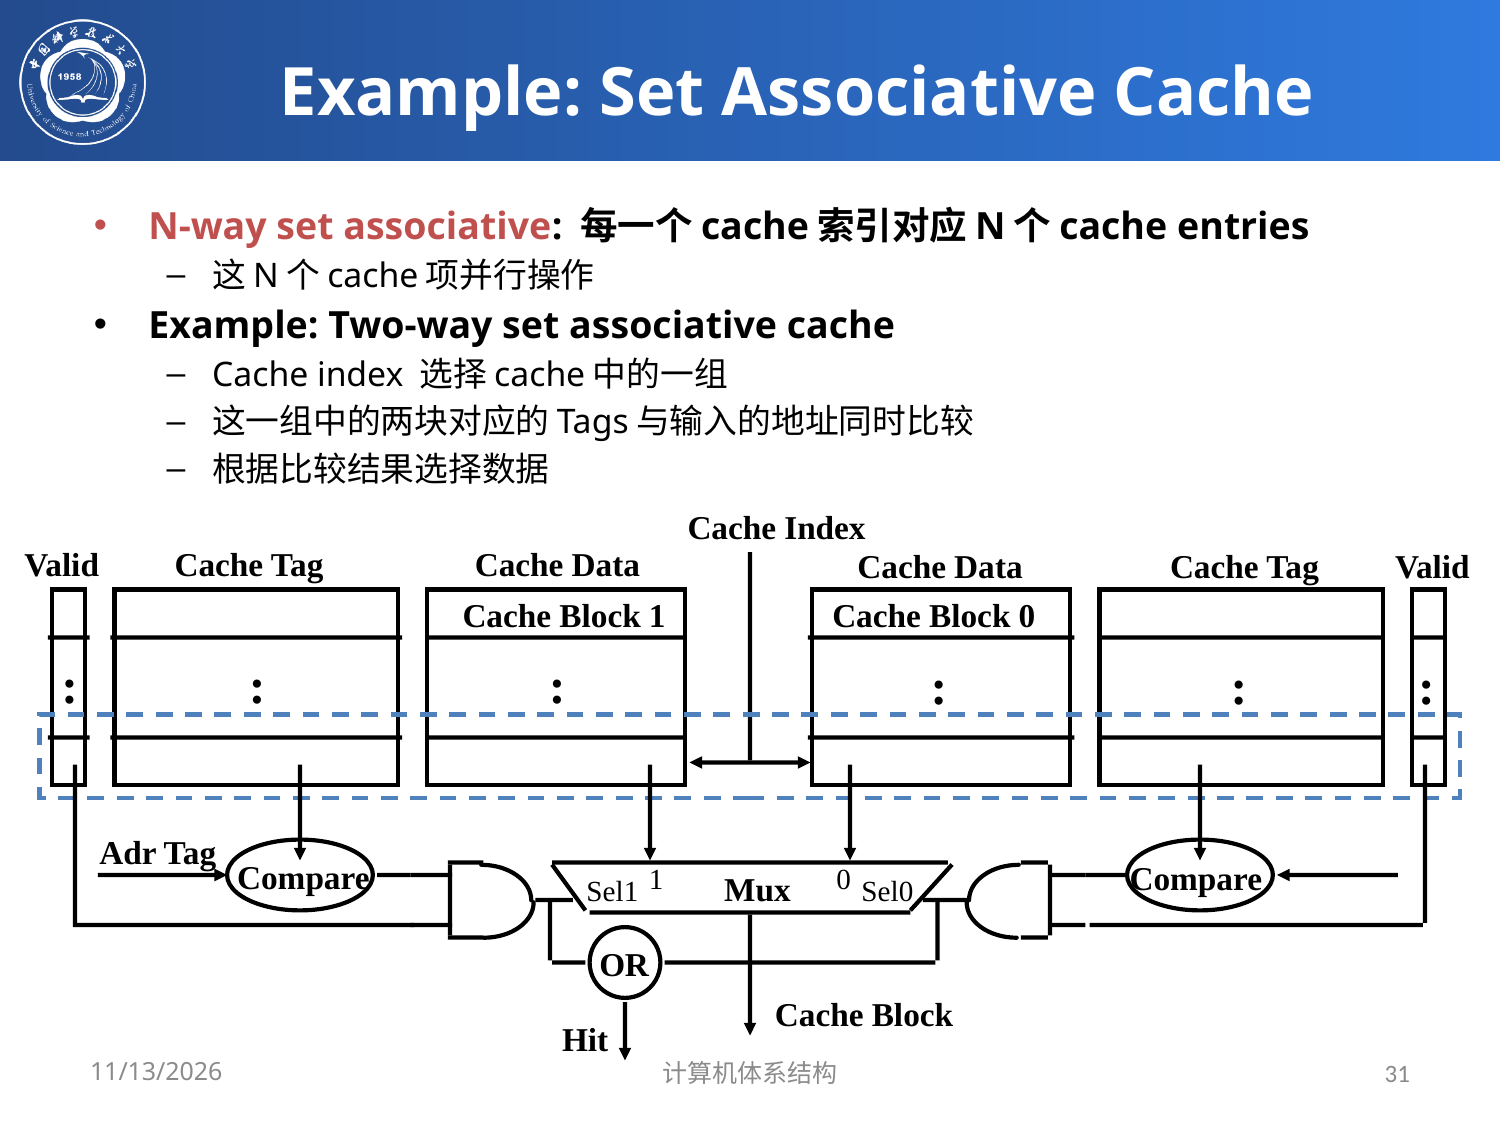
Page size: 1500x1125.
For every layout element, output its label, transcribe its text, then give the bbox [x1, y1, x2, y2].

list N-way set associative: 每一个cache索引对应N个cache entries 这N个cache项并行操作 Example: Two-way set associative cache Cache index 选择cache中的一组 这一组中的两块对应的Tags与输入的地址同时比较 根据比较结果选择数据 [78, 194, 1429, 500]
text_box Hit [547, 1011, 624, 1066]
text_box : [46, 646, 94, 714]
text_box Cache Index [672, 498, 881, 554]
text_box [643, 764, 657, 852]
text_box Cache Block 1 [447, 586, 682, 641]
text_box [604, 991, 646, 998]
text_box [922, 763, 1426, 939]
text_box : [234, 646, 281, 714]
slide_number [75, 1042, 425, 1103]
text_box Mux [709, 861, 806, 916]
text_box Cache Data [459, 536, 656, 586]
text_box [427, 638, 686, 714]
text_box [39, 714, 849, 798]
text_box Adr Tag [84, 823, 232, 879]
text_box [807, 536, 1486, 786]
text_box [427, 589, 447, 637]
text_box [293, 764, 307, 861]
text_box [258, 904, 342, 911]
text_box : [534, 646, 581, 714]
text_box Compare [222, 848, 385, 904]
footer 计算机体系结构 [512, 1042, 988, 1103]
text_box [601, 927, 649, 936]
text_box 1 [634, 852, 679, 903]
text_box [114, 638, 398, 714]
slide_number 31 [1074, 1042, 1425, 1103]
text_box [743, 963, 757, 1036]
text_box [52, 638, 86, 646]
text_box [682, 589, 686, 637]
text_box Sel0 [846, 865, 918, 915]
title Example: Set Associative Cache [169, 24, 1425, 153]
text_box [252, 839, 299, 848]
text_box Sel1 [576, 865, 654, 915]
text_box [624, 1002, 632, 1061]
text_box [114, 589, 398, 637]
text_box [301, 839, 348, 848]
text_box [409, 861, 574, 939]
picture [19, 19, 146, 145]
text_box OR [584, 936, 665, 991]
text_box Cache Tag [159, 536, 339, 591]
text_box [52, 591, 86, 637]
text_box 0 [821, 852, 867, 903]
text_box Valid [9, 536, 115, 591]
text_box Cache Block [760, 986, 969, 1041]
text_box [843, 796, 857, 852]
